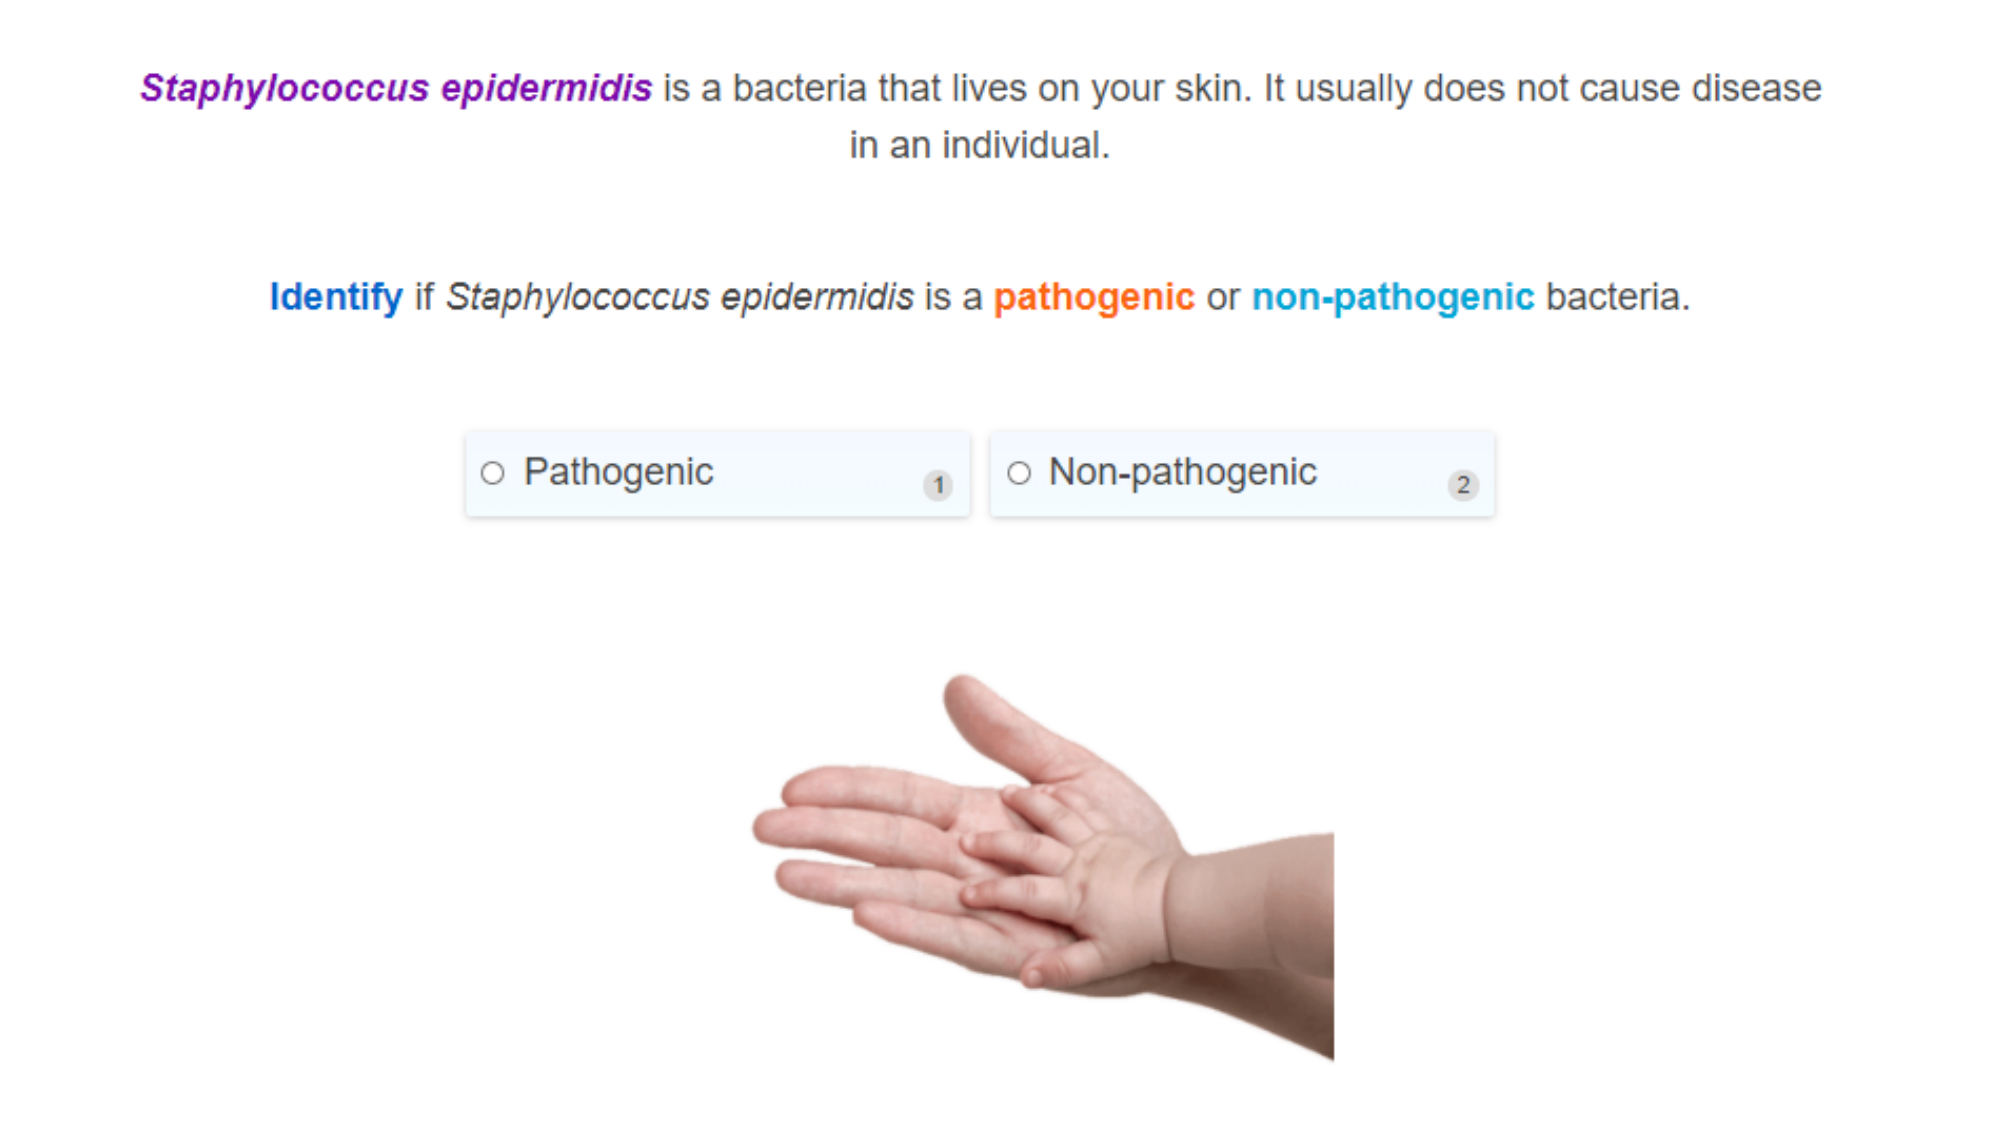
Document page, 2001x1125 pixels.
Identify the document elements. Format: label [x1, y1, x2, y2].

picture [115, 53, 1855, 1088]
